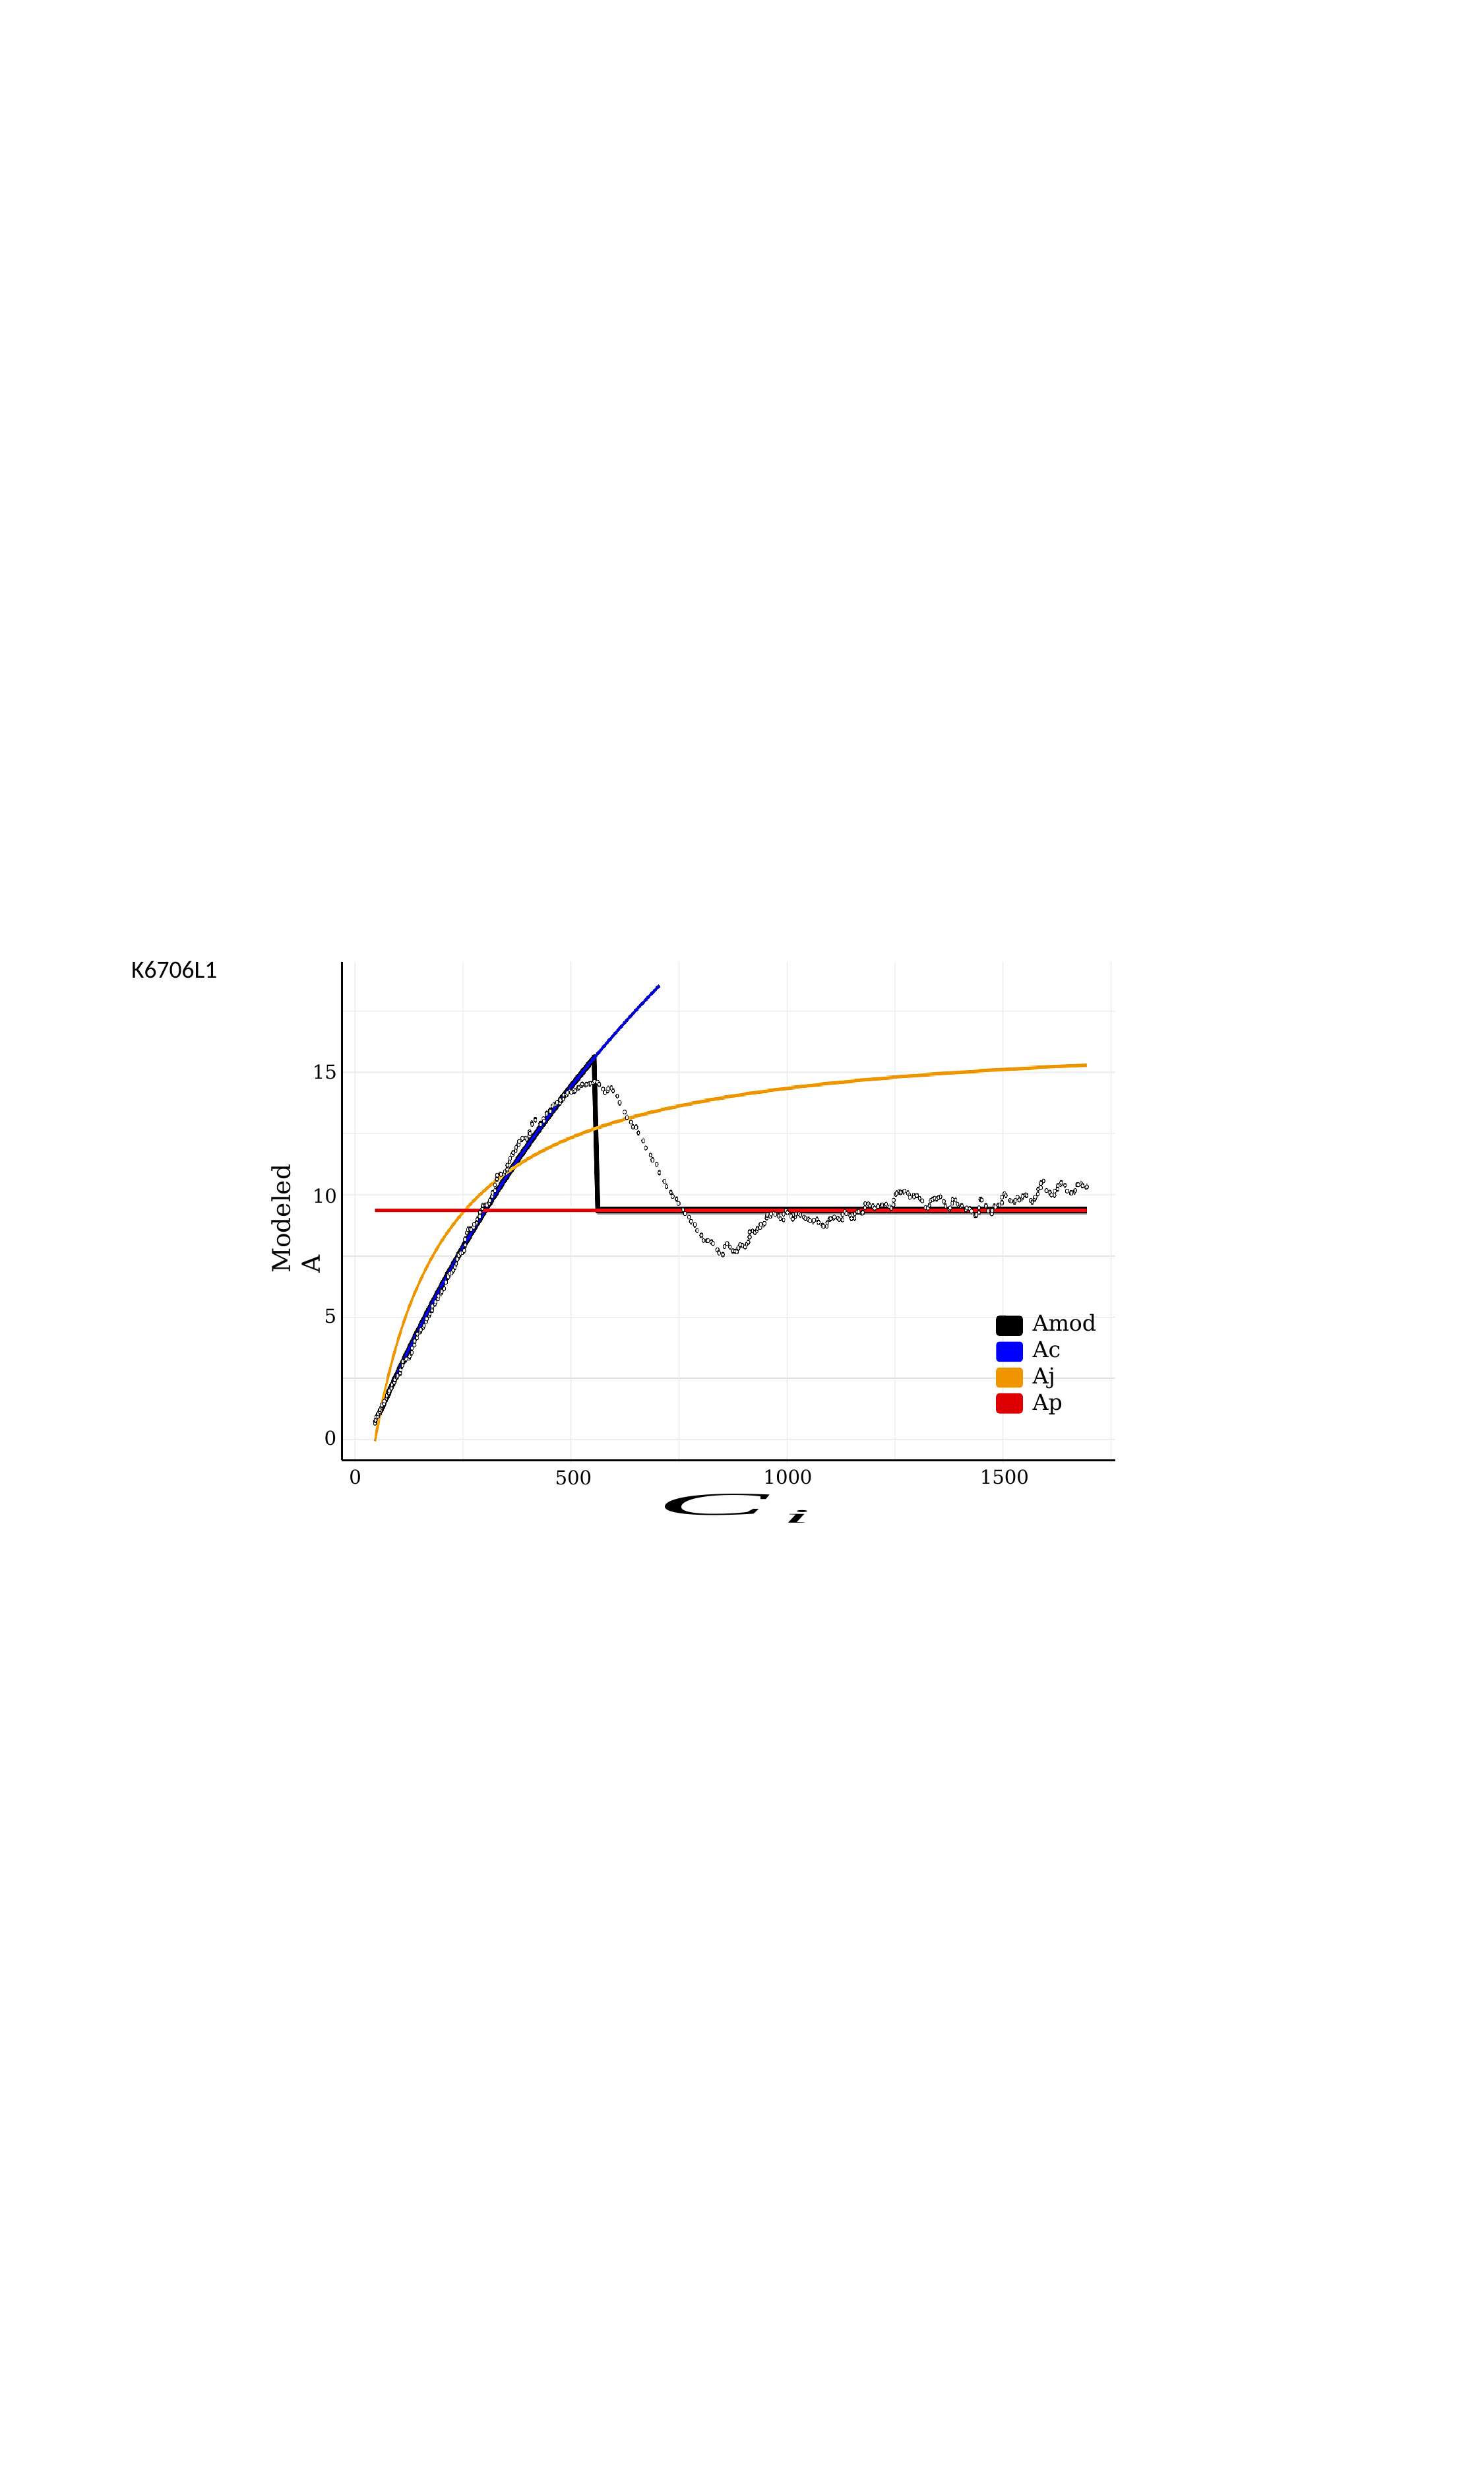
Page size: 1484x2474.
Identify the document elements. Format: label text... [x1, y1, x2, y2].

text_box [996, 1304, 1132, 1421]
text_box 1500 [970, 1463, 1073, 1493]
text_box 15 [303, 1054, 341, 1088]
text_box K6706L1 [121, 948, 266, 988]
text_box 1000 [753, 1463, 842, 1493]
picture [342, 961, 1115, 1460]
text_box 0 [339, 1460, 365, 1493]
text_box Modeled A [260, 1141, 330, 1283]
text_box 0 [314, 1420, 340, 1454]
text_box 500 [545, 1463, 611, 1494]
text_box 10 [330, 1178, 341, 1212]
text_box 5 [314, 1298, 340, 1332]
picture [341, 961, 1115, 1463]
